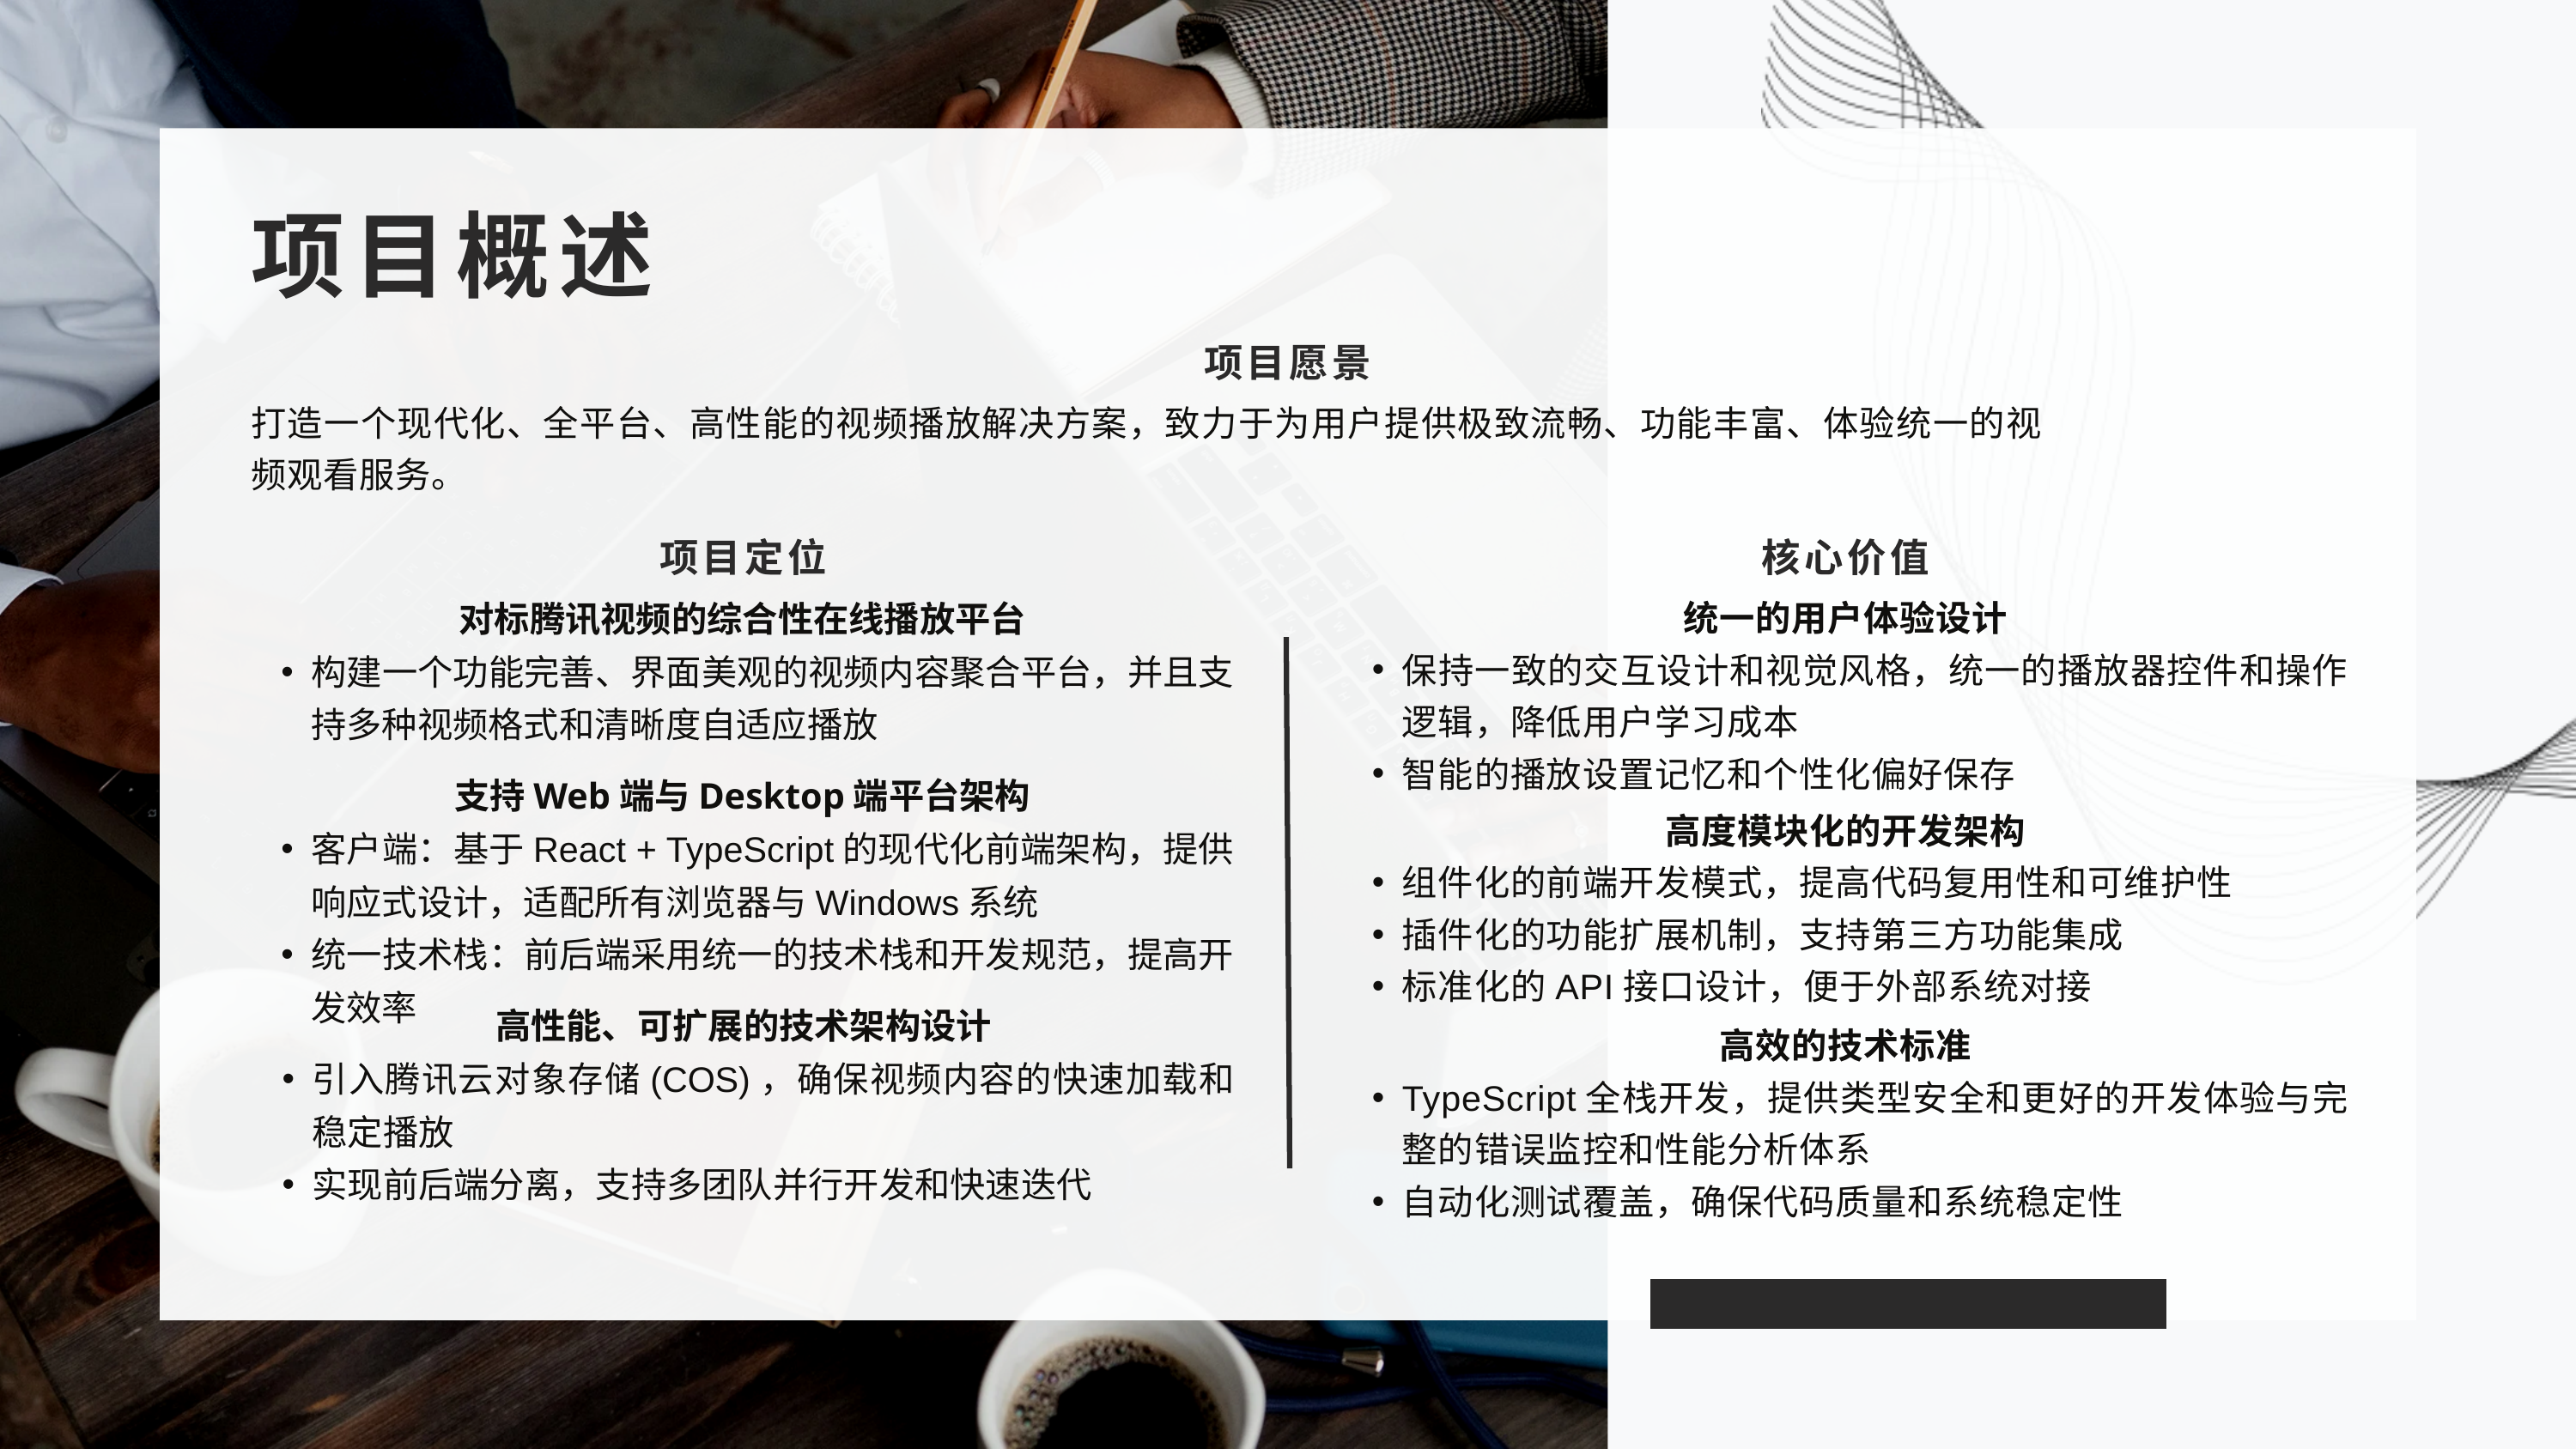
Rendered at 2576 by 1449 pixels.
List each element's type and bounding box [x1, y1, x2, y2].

text_box [0, 0, 1608, 1449]
text_box [1650, 1279, 2166, 1329]
text_box [159, 128, 2417, 1321]
text_box [1761, 0, 2576, 1168]
